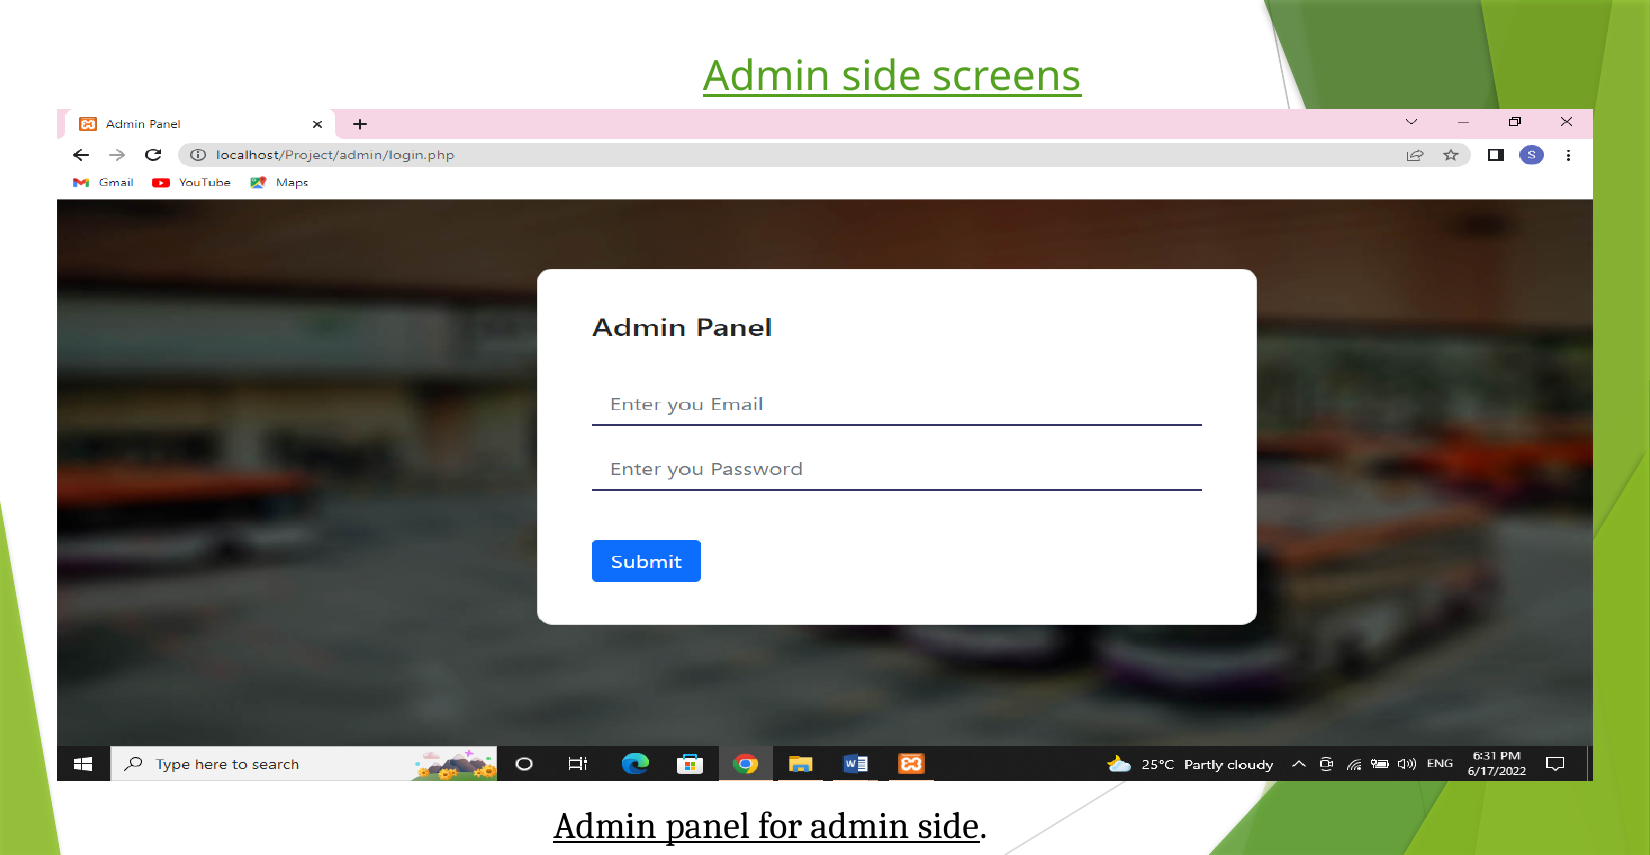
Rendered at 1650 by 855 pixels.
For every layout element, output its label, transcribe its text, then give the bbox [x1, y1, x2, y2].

picture [57, 108, 1593, 782]
text_box Admin panel for admin side. [538, 790, 1003, 853]
text_box Admin side screens [688, 33, 1097, 107]
